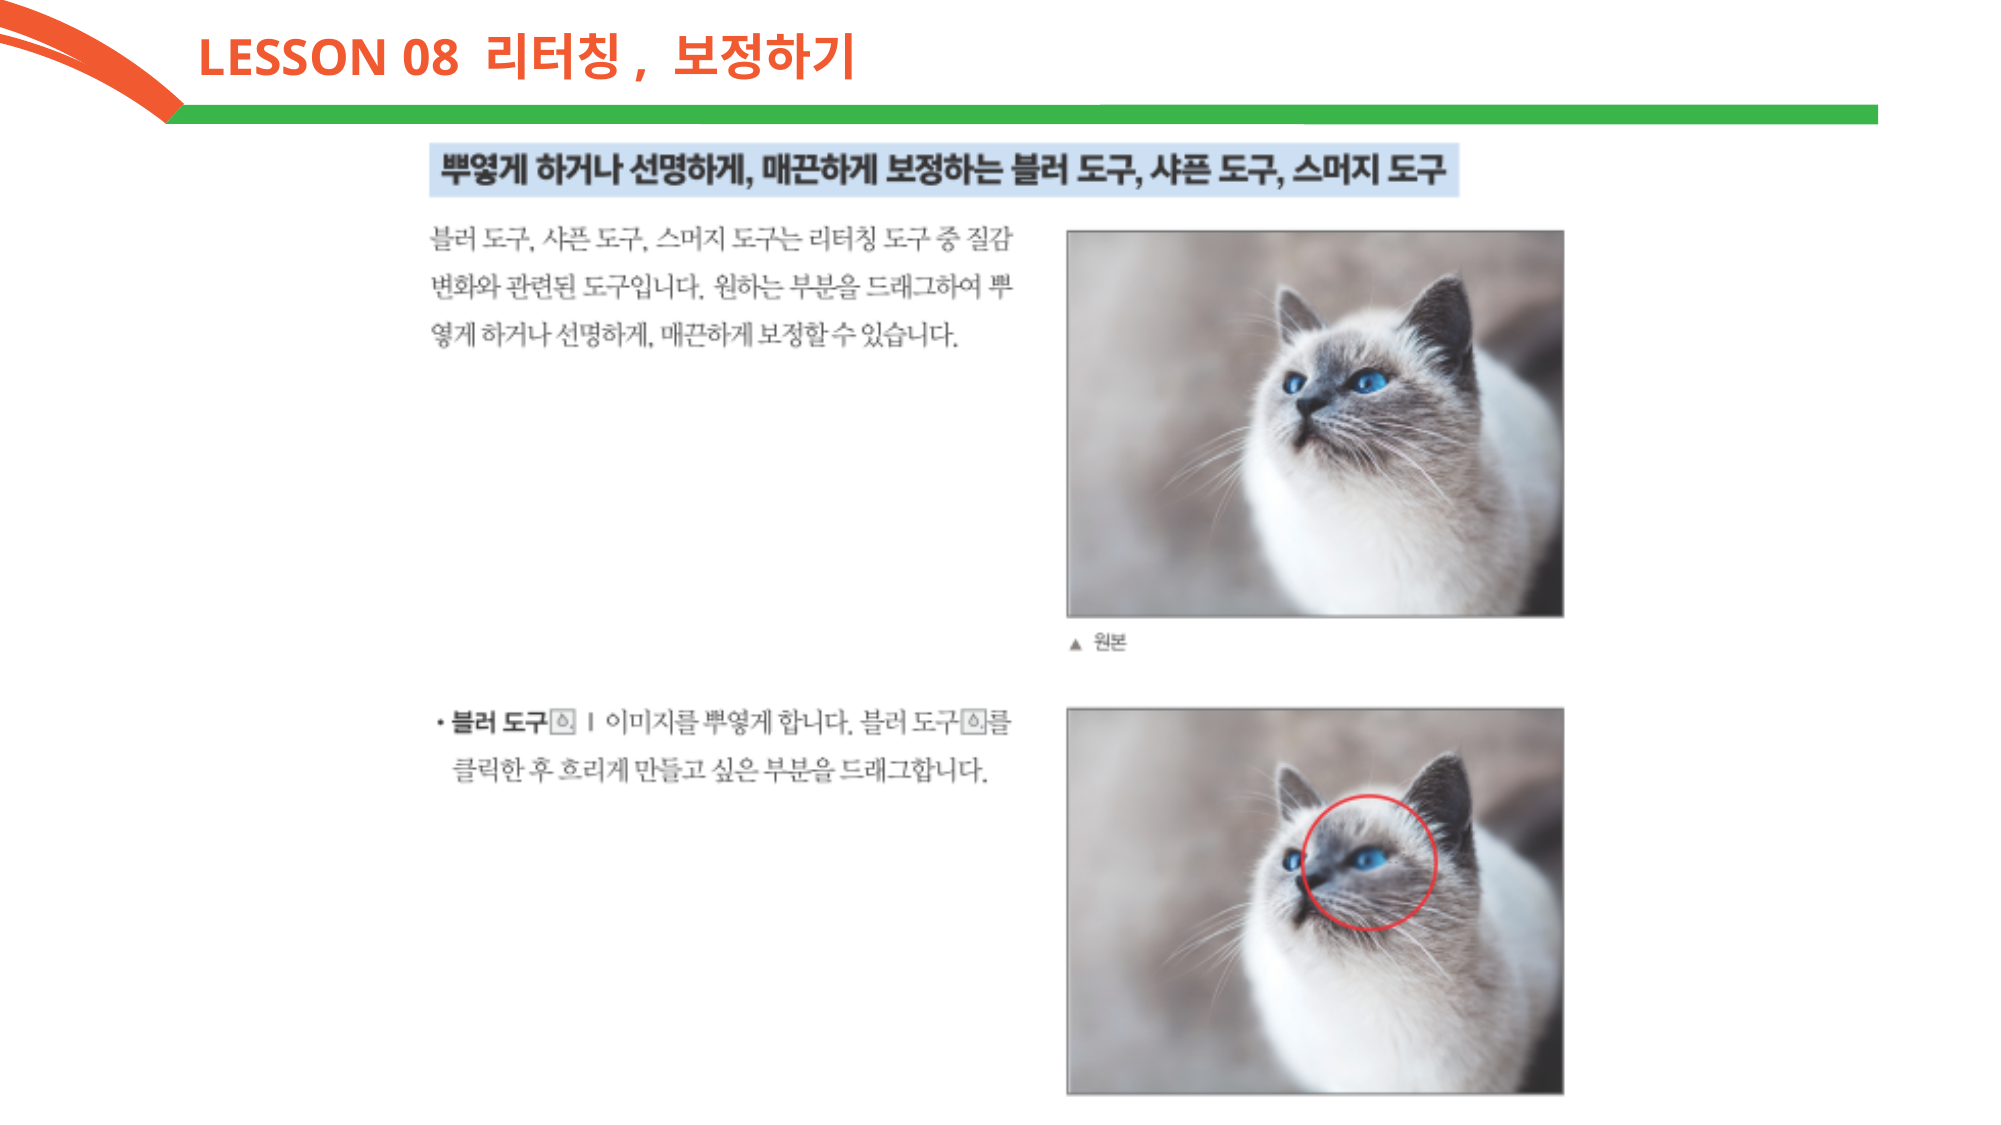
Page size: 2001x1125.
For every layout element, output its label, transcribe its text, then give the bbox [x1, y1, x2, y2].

title LESSON 08 리터칭, 보정하기 [183, 24, 1836, 95]
picture [428, 141, 1571, 1101]
